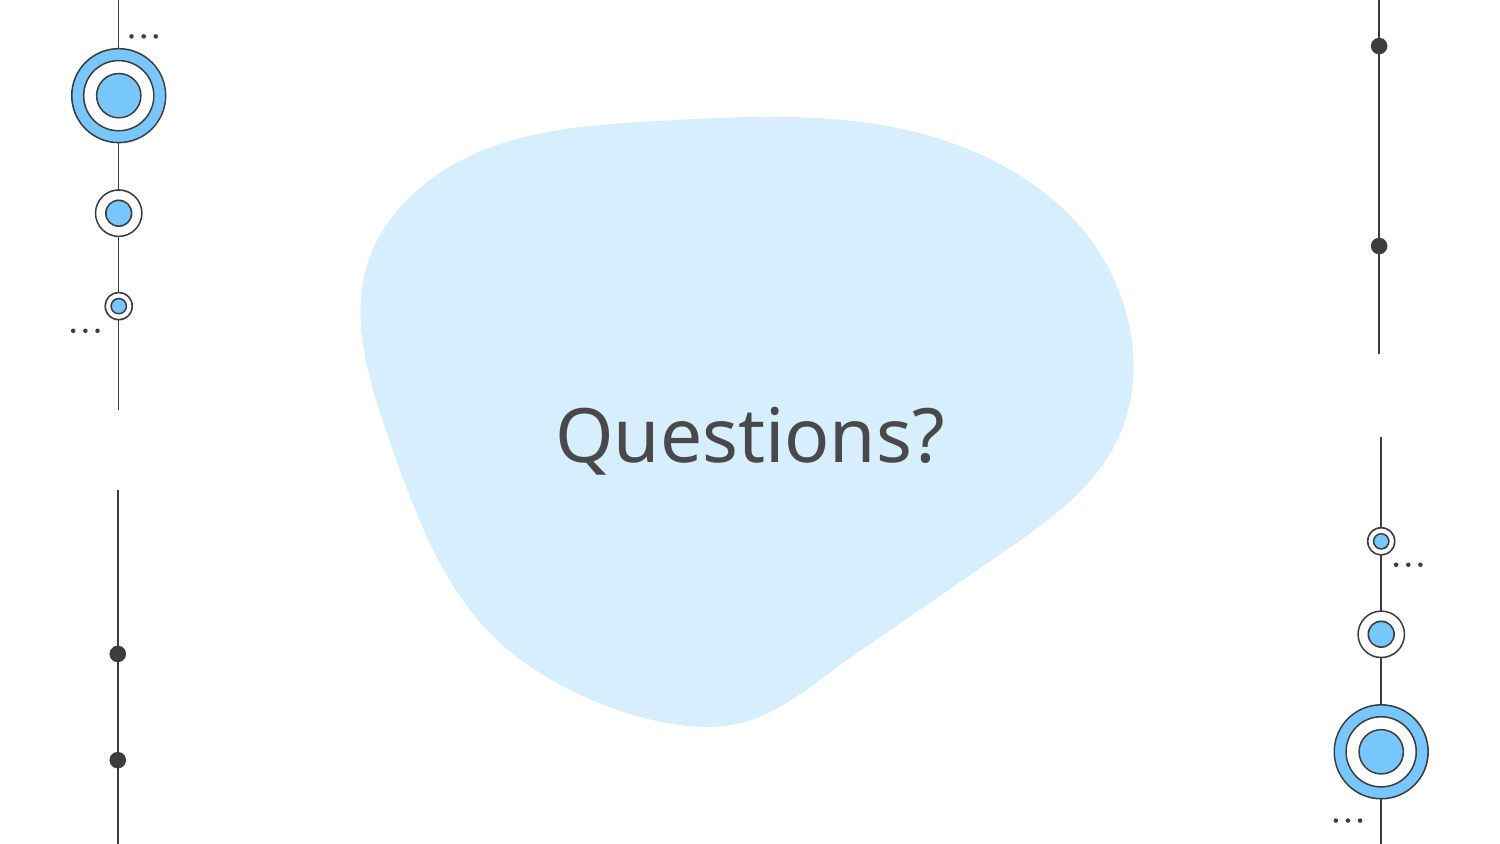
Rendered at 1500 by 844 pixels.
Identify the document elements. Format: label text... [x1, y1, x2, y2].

title Questions? [487, 366, 1013, 498]
